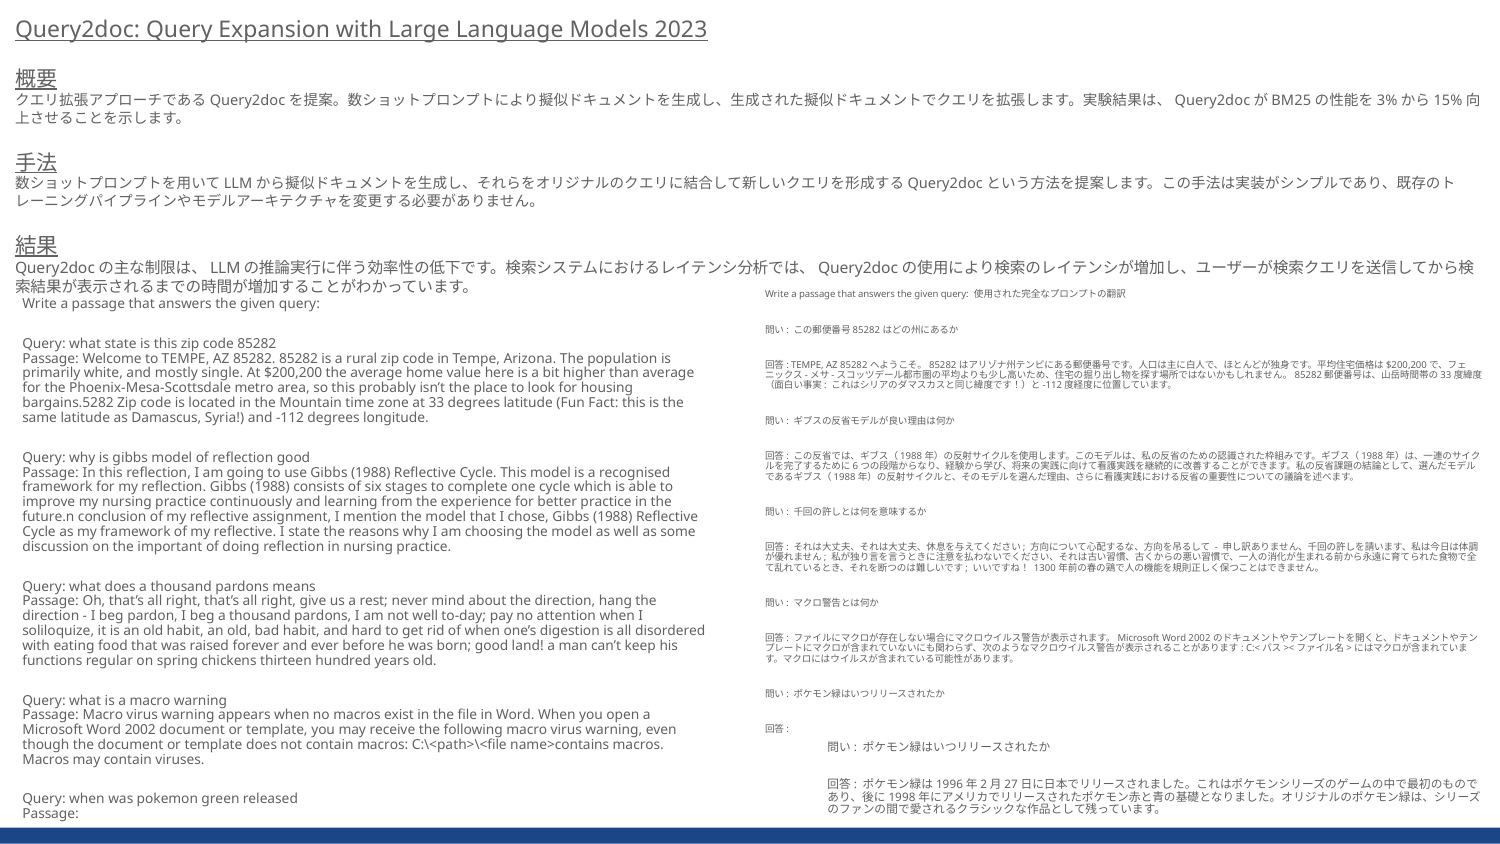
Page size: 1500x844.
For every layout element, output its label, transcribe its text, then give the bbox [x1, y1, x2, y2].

list Write a passage that answers the given query: 使用された完全なプロンプトの翻訳 問い: この郵便番号85282はどの州にあるか 回答: TEMPE, AZ 85282へようこそ。85282はアリゾナ州テンピにある郵便番号です。人口は主に白人で、ほとんどが独身です。平均住宅価格は$200,200で、フェニックス-メサ-スコッツデール都市圏の平均よりも少し高いため、住宅の掘り出し物を探す場所ではないかもしれません。85282郵便番号は、山岳時間帯の33度緯度（面白い事実: これはシリアのダマスカスと同じ緯度です！）と-112度経度に位置しています。 問い: ギブスの反省モデルが良い理由は何か 回答: この反省では、ギブス（1988年）の反射サイクルを使用します。このモデルは、私の反省のための認識された枠組みです。ギブス（1988年）は、一連のサイクルを完了するために6つの段階からなり、経験から学び、将来の実践に向けて看護実践を継続的に改善することができます。私の反省課題の結論として、選んだモデルであるギブス（1988年）の反射サイクルと、そのモデルを選んだ理由、さらに看護実践における反省の重要性についての議論を述べます。 問い: 千回の許しとは何を意味するか 回答: それは大丈夫、それは大丈夫、休息を与えてください; 方向について心配するな、方向を吊るして - 申し訳ありません、千回の許しを請います、私は今日は体調が優れません; 私が独り言を言うときに注意を払わないでください、それは古い習慣、古くからの悪い習慣で、一人の消化が生まれる前から永遠に育てられた食物で全て乱れているとき、それを断つのは難しいです; いいですね！ 1300年前の春の鶏で人の機能を規則正しく保つことはできません。 問い: マクロ警告とは何か 回答: ファイルにマクロが存在しない場合にマクロウイルス警告が表示されます。Microsoft Word 2002のドキュメントやテンプレートを開くと、ドキュメントやテンプレートにマクロが含まれていないにも関わらず、次のようなマクロウイルス警告が表示されることがあります: C:<パス><ファイル名>にはマクロが含まれています。マクロにはウイルスが含まれている可能性があります。 問い: ポケモン緑はいつリリースされたか 回答: [750, 274, 1500, 722]
list Write a passage that answers the given query: Query: what state is this zip code 85282 Passage: Welcome to TEMPE, AZ 85282. 85282 is a rural zip code in Tempe, Arizona. The population is primarily white, and mostly single. At $200,200 the average home value here is a bit higher than average for the Phoenix-Mesa-Scottsdale metro area, so this probably isn’t the place to look for housing bargains.5282 Zip code is located in the Mountain time zone at 33 degrees latitude (Fun Fact: this is the same latitude as Damascus, Syria!) and -112 degrees longitude. Query: why is gibbs model of reflection good Passage: In this reflection, I am going to use Gibbs (1988) Reflective Cycle. This model is a recognised framework for my reflection. Gibbs (1988) consists of six stages to complete one cycle which is able to improve my nursing practice continuously and learning from the experience for better practice in the future.n conclusion of my reflective assignment, I mention the model that I chose, Gibbs (1988) Reflective Cycle as my framework of my reflective. I state the reasons why I am choosing the model as well as some discussion on the important of doing reflection in nursing practice. Query: what does a thousand pardons means Passage: Oh, that’s all right, that’s all right, give us a rest; never mind about the direction, hang the direction - I beg pardon, I beg a thousand pardons, I am not well to-day; pay no attention when I soliloquize, it is an old habit, an old, bad habit, and hard to get rid of when one’s digestion is all disordered with eating food that was raised forever and ever before he was born; good land! a man can’t keep his functions regular on spring chickens thirteen hundred years old. Query: what is a macro warning Passage: Macro virus warning appears when no macros exist in the file in Word. When you open a Microsoft Word 2002 document or template, you may receive the following macro virus warning, even though the document or template does not contain macros: C:\<path>\<file name>contains macros. Macros may contain viruses. Query: when was pokemon green released Passage: [7, 281, 729, 715]
list Query2doc: Query Expansion with Large Language Models 2023 概要 クエリ拡張アプローチであるQuery2docを提案。数ショットプロンプトにより擬似ドキュメントを生成し、生成された擬似ドキュメントでクエリを拡張します。実験結果は、Query2docがBM25の性能を3%から15%向上させることを示します。 手法 数ショットプロンプトを用いてLLMから擬似ドキュメントを生成し、それらをオリジナルのクエリに結合して新しいクエリを形成するQuery2docという方法を提案します。この手法は実装がシンプルであり、既存のトレーニングパイプラインやモデルアーキテクチャを変更する必要がありません。 結果 Query2docの主な制限は、LLMの推論実行に伴う効率性の低下です。検索システムにおけるレイテンシ分析では、Query2docの使用により検索のレイテンシが増加し、ユーザーが検索クエリを送信してから検索結果が表示されるまでの時間が増加することがわかっています。 [0, 0, 1500, 829]
list 問い: ポケモン緑はいつリリースされたか 回答: ポケモン緑は1996年2月27日に日本でリリースされました。これはポケモンシリーズのゲームの中で最初のものであり、後に1998年にアメリカでリリースされたポケモン赤と青の基礎となりました。オリジナルのポケモン緑は、シリーズのファンの間で愛されるクラシックな作品として残っています。 [812, 725, 1500, 816]
